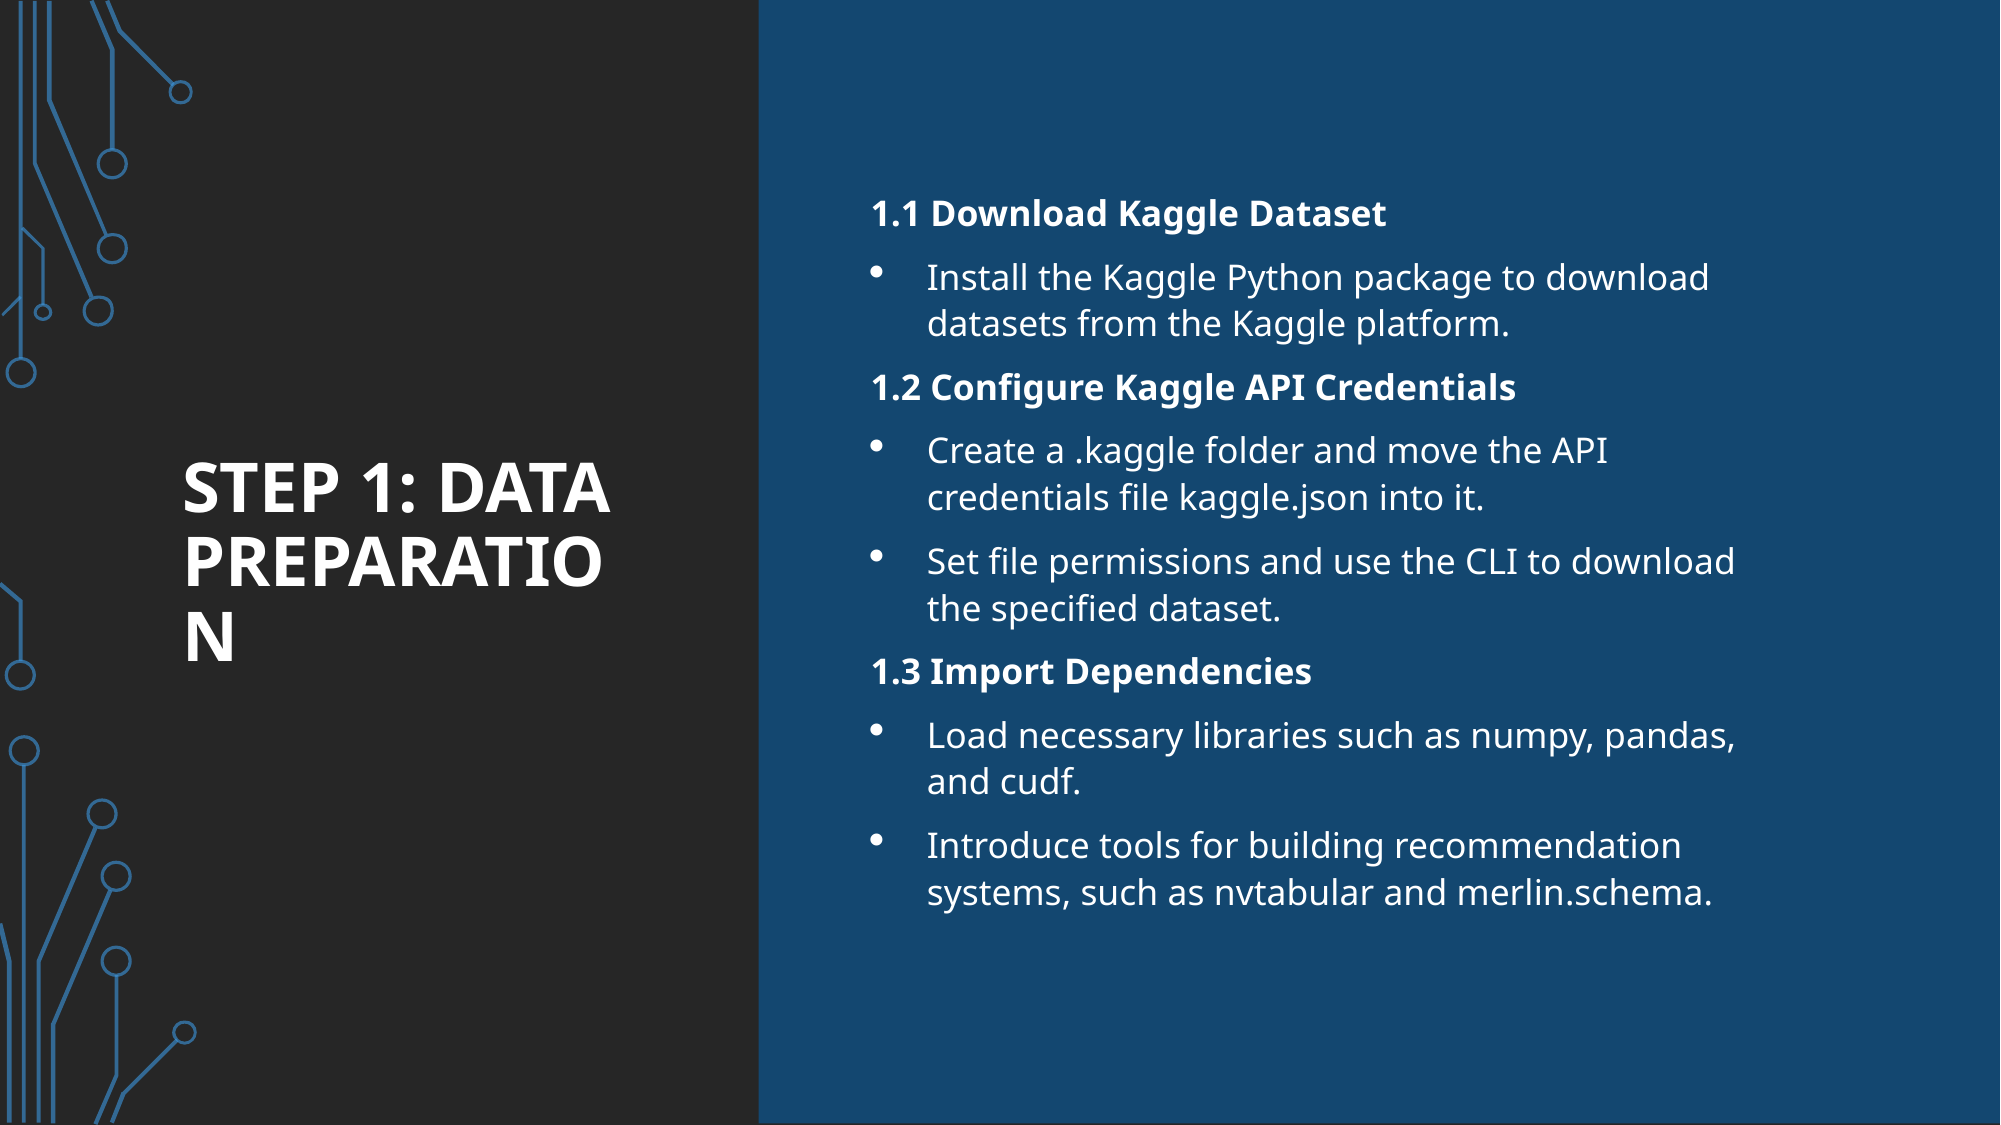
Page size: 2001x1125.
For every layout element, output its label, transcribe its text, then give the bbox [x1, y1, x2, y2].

list 1.1 Download Kaggle Dataset Install the Kaggle Python package to download datasets from the Kaggle platform. 1.2 Configure Kaggle API Credentials Create a .kaggle folder and move the API credentials file kaggle.json into it. Set file permissions and use the CLI to download the specified dataset. 1.3 Import Dependencies Load necessary libraries such as numpy, pandas, and cudf. Introduce tools for building recommendation systems, such as nvtabular and merlin.schema. [855, 179, 1813, 950]
text_box [199, 0, 2000, 1125]
text_box [758, 0, 2000, 1124]
title Step 1: Data Preparation [199, 179, 670, 950]
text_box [0, 0, 199, 1125]
